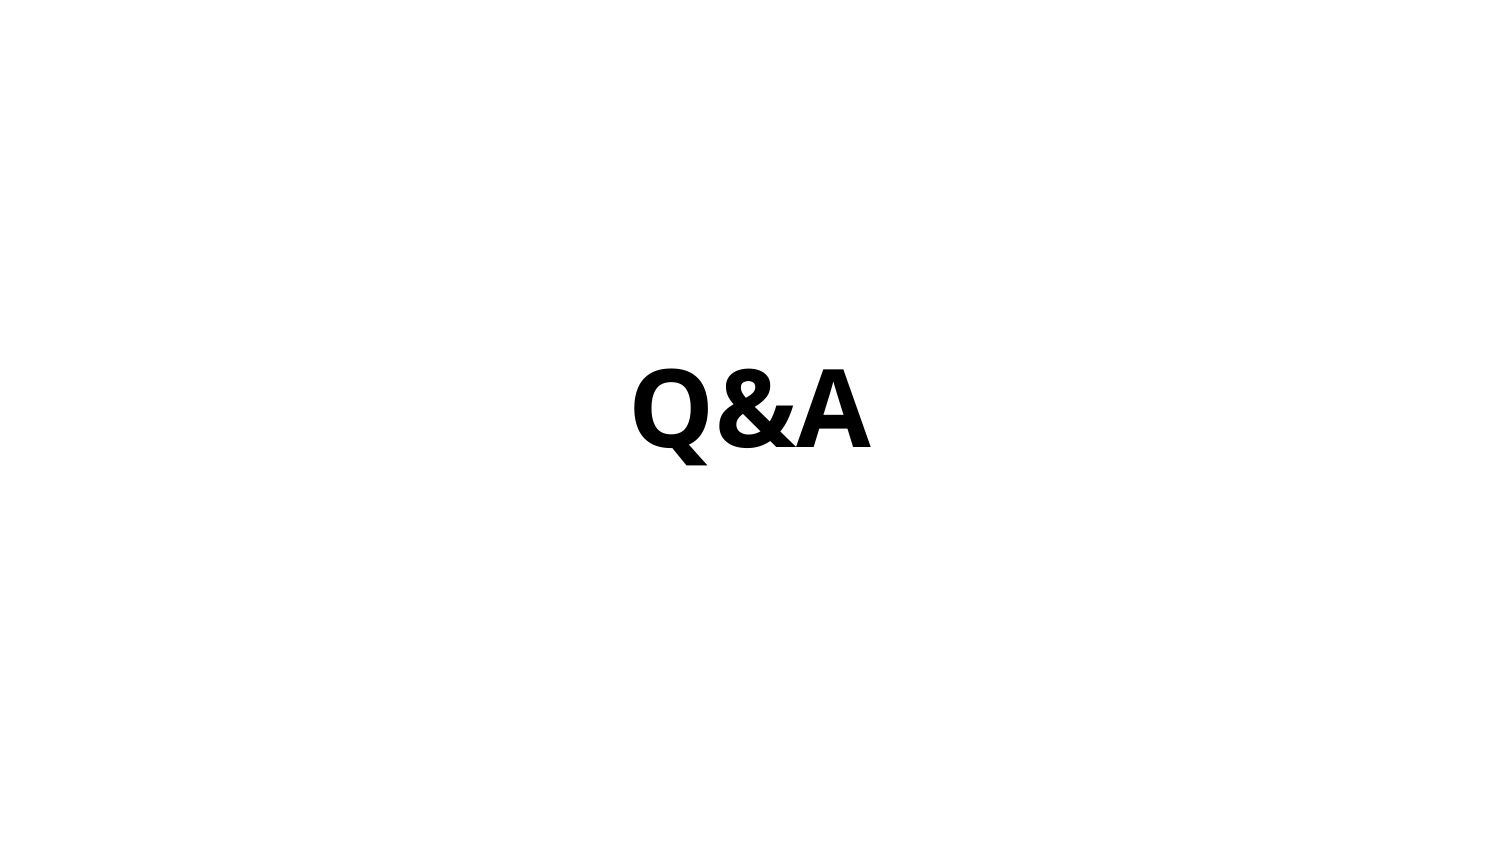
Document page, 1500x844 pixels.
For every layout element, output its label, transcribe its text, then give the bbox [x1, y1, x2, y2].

title Q&A [51, 147, 1449, 484]
